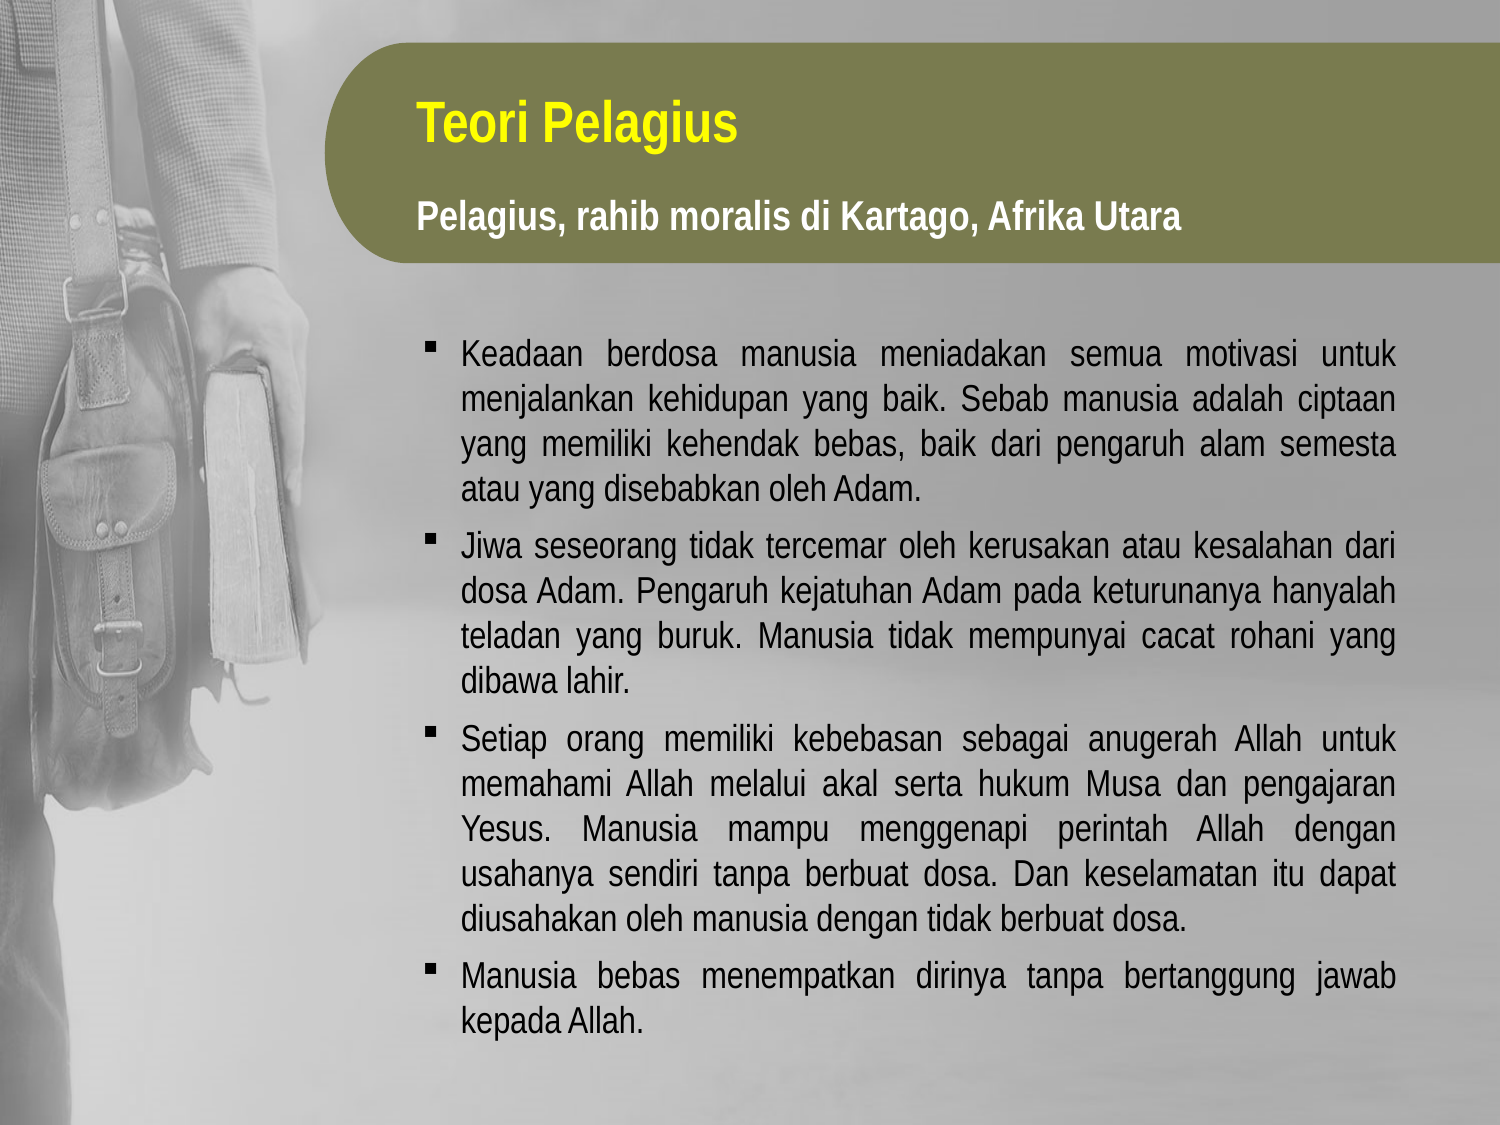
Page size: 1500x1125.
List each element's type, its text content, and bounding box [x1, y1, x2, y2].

text_box Keadaan berdosa manusia meniadakan semua motivasi untuk menjalankan kehidupan yang baik. Sebab manusia adalah ciptaan yang memiliki kehendak bebas, baik dari pengaruh alam semesta atau yang disebabkan oleh Adam. Jiwa seseorang tidak tercemar oleh kerusakan atau kesalahan dari dosa Adam. Pengaruh kejatuhan Adam pada keturunanya hanyalah teladan yang buruk. Manusia tidak mempunyai cacat rohani yang dibawa lahir. Setiap orang memiliki kebebasan sebagai anugerah Allah untuk memahami Allah melalui akal serta hukum Musa dan pengajaran Yesus. Manusia mampu menggenapi perintah Allah dengan usahanya sendiri tanpa berbuat dosa. Dan keselamatan itu dapat diusahakan oleh manusia dengan tidak berbuat dosa. Manusia bebas menempatkan dirinya tanpa bertanggung jawab kepada Allah. [407, 321, 1412, 1049]
list Pelagius, rahib moralis di Kartago, Afrika Utara [401, 182, 1500, 246]
list Teori Pelagius [401, 56, 1500, 182]
